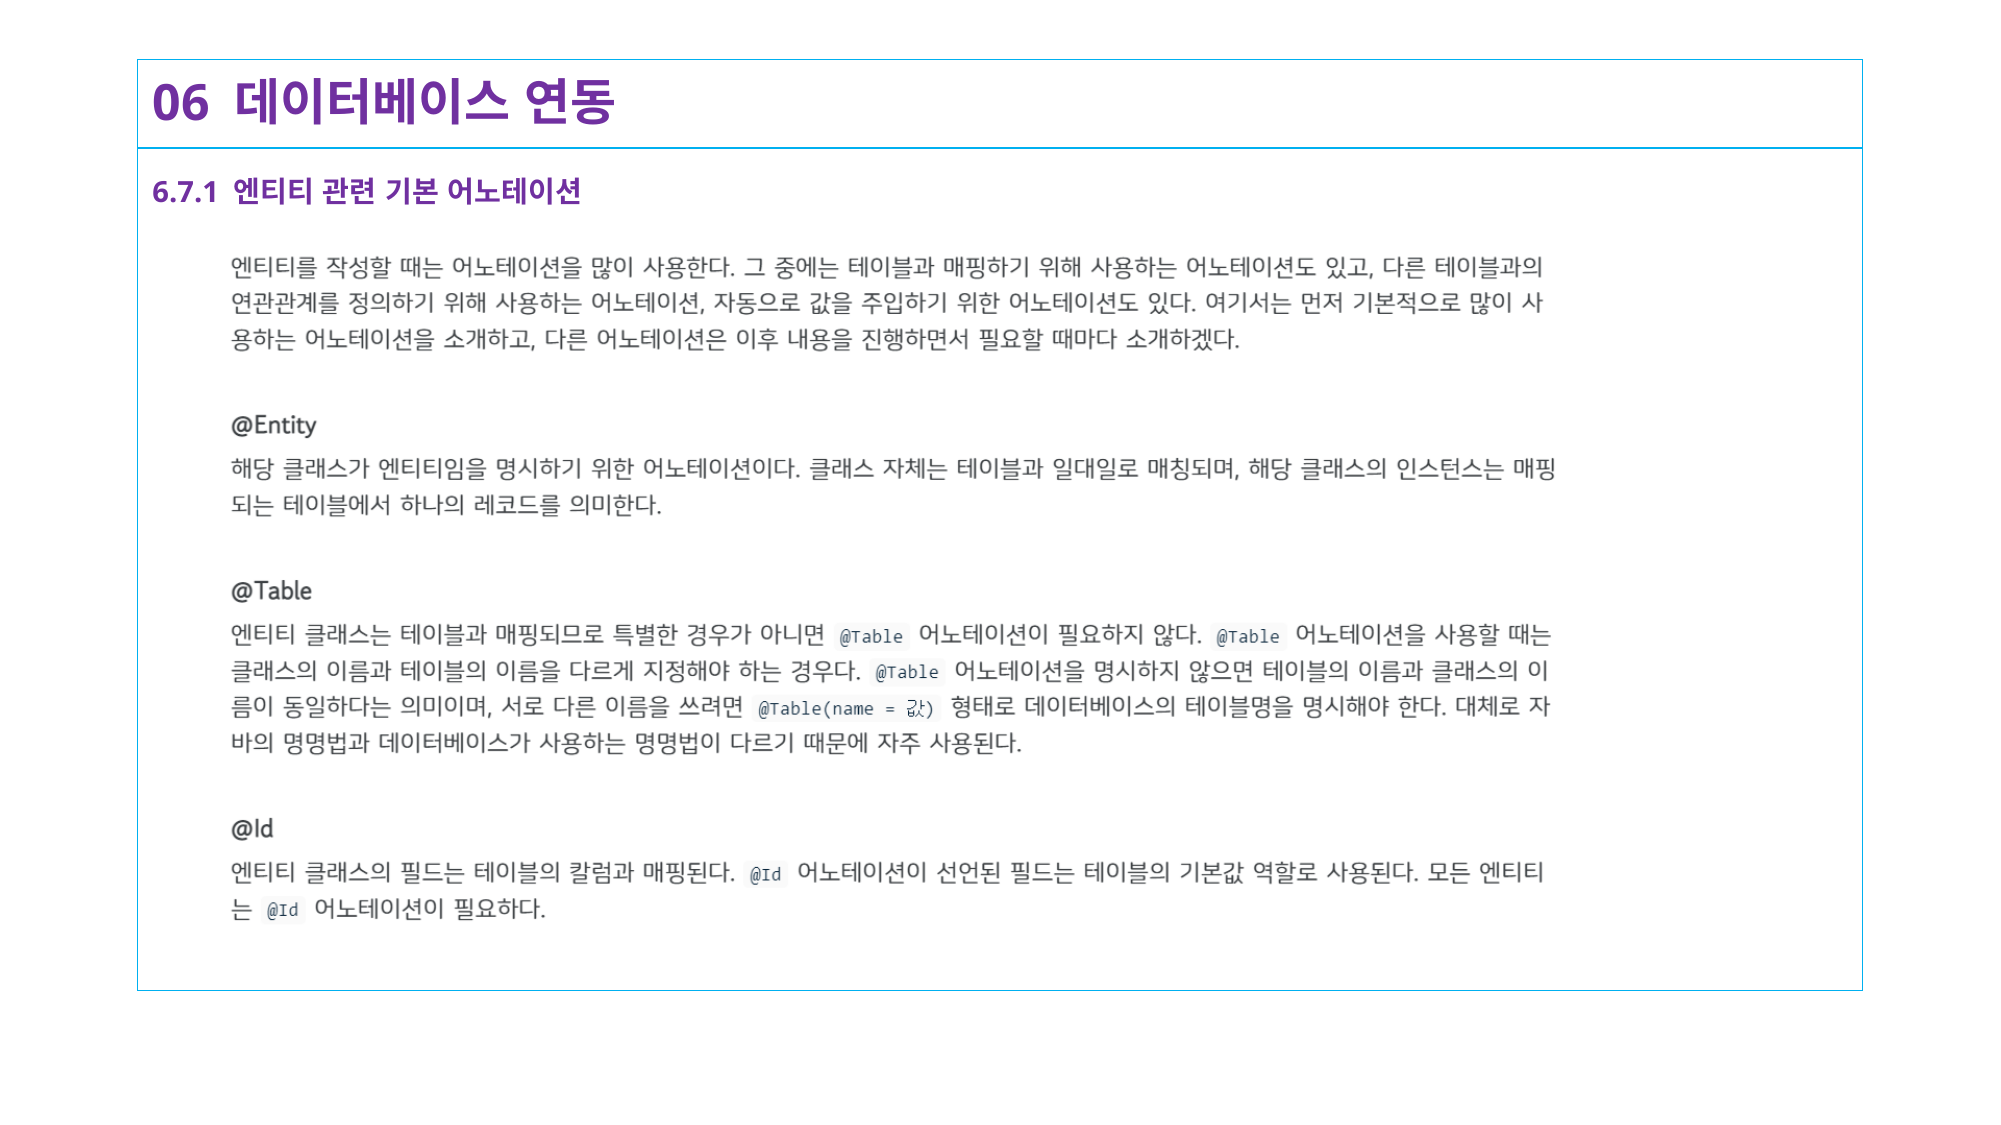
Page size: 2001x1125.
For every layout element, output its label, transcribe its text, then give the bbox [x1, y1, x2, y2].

list 6.7.1 엔티티 관련 기본 어노테이션 [137, 148, 1863, 991]
picture [213, 242, 1576, 941]
title 06 데이터베이스 연동 [137, 59, 1863, 148]
